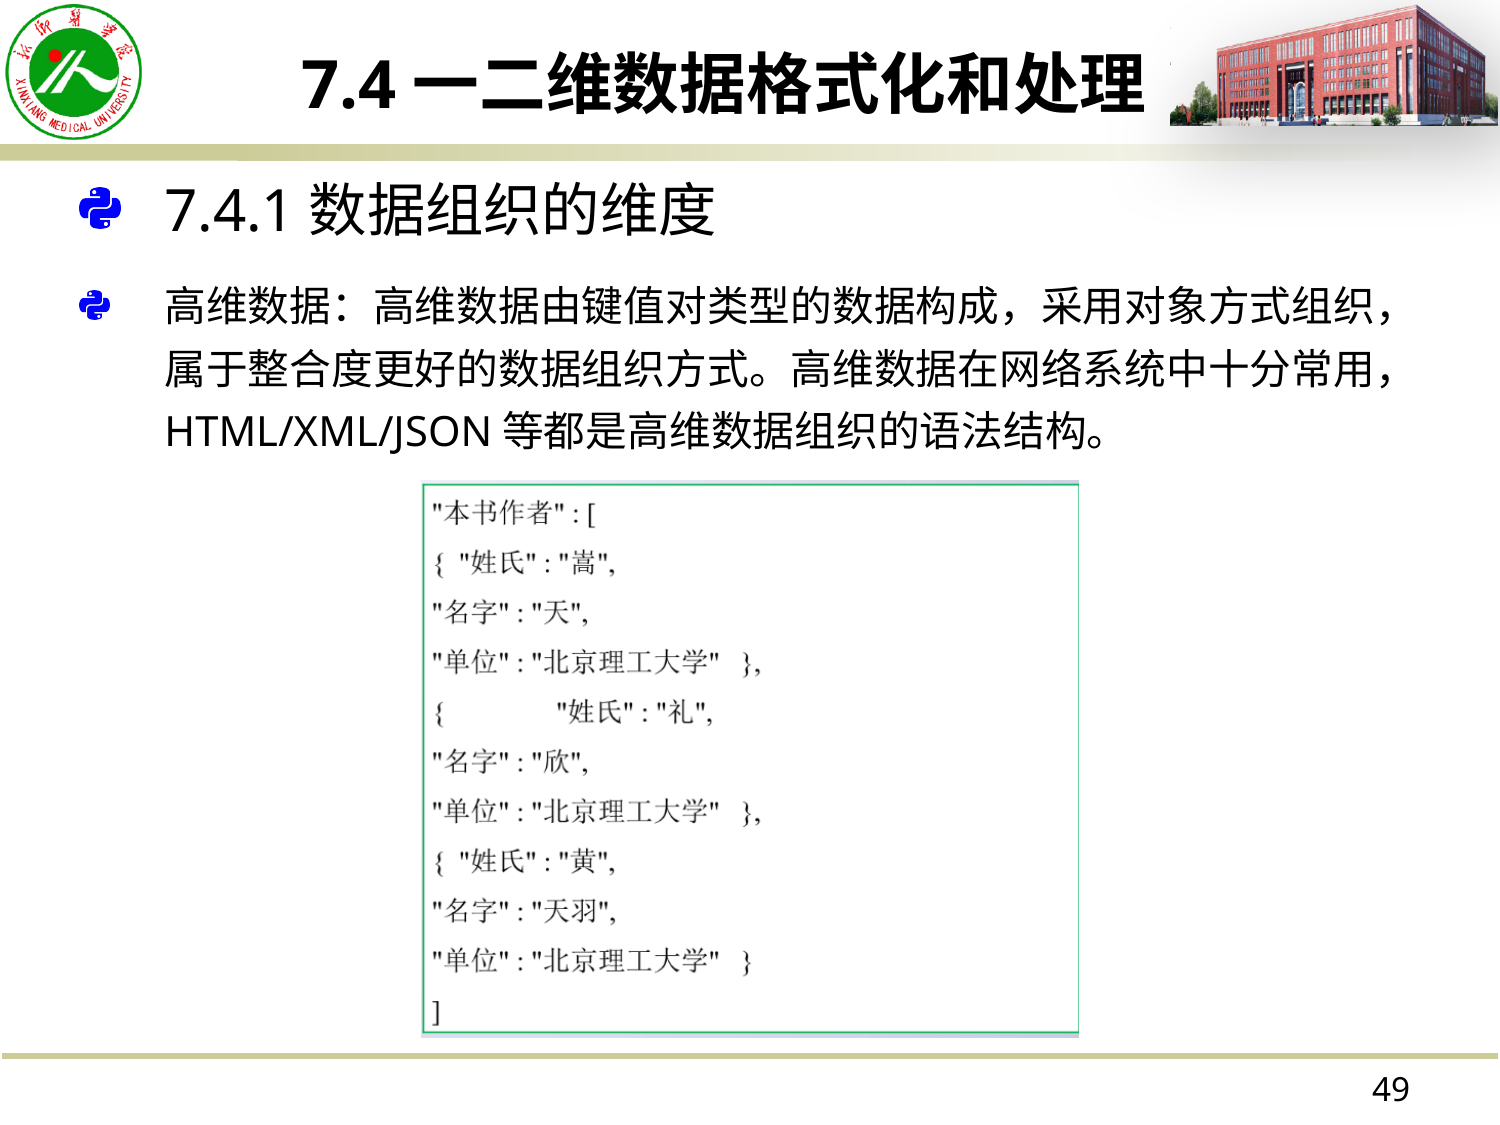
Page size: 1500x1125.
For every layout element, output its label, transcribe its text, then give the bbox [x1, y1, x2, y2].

title 7.4一二维数据格式化和处理 [277, 30, 1171, 130]
picture [421, 480, 1079, 1038]
picture [5, 4, 142, 140]
picture [79, 290, 110, 320]
picture [79, 187, 121, 229]
picture [1170, 4, 1498, 126]
slide_number 49 [1271, 1060, 1426, 1121]
list 7.4.1数据组织的维度 高维数据：高维数据由键值对类型的数据构成，采用对象方式组织，属于整合度更好的数据组织方式。高维数据在网络系统中十分常用，HTML/XML/JSON等都是高维数据组织的语法结构。 [64, 172, 1436, 965]
picture [2, 1053, 1498, 1059]
